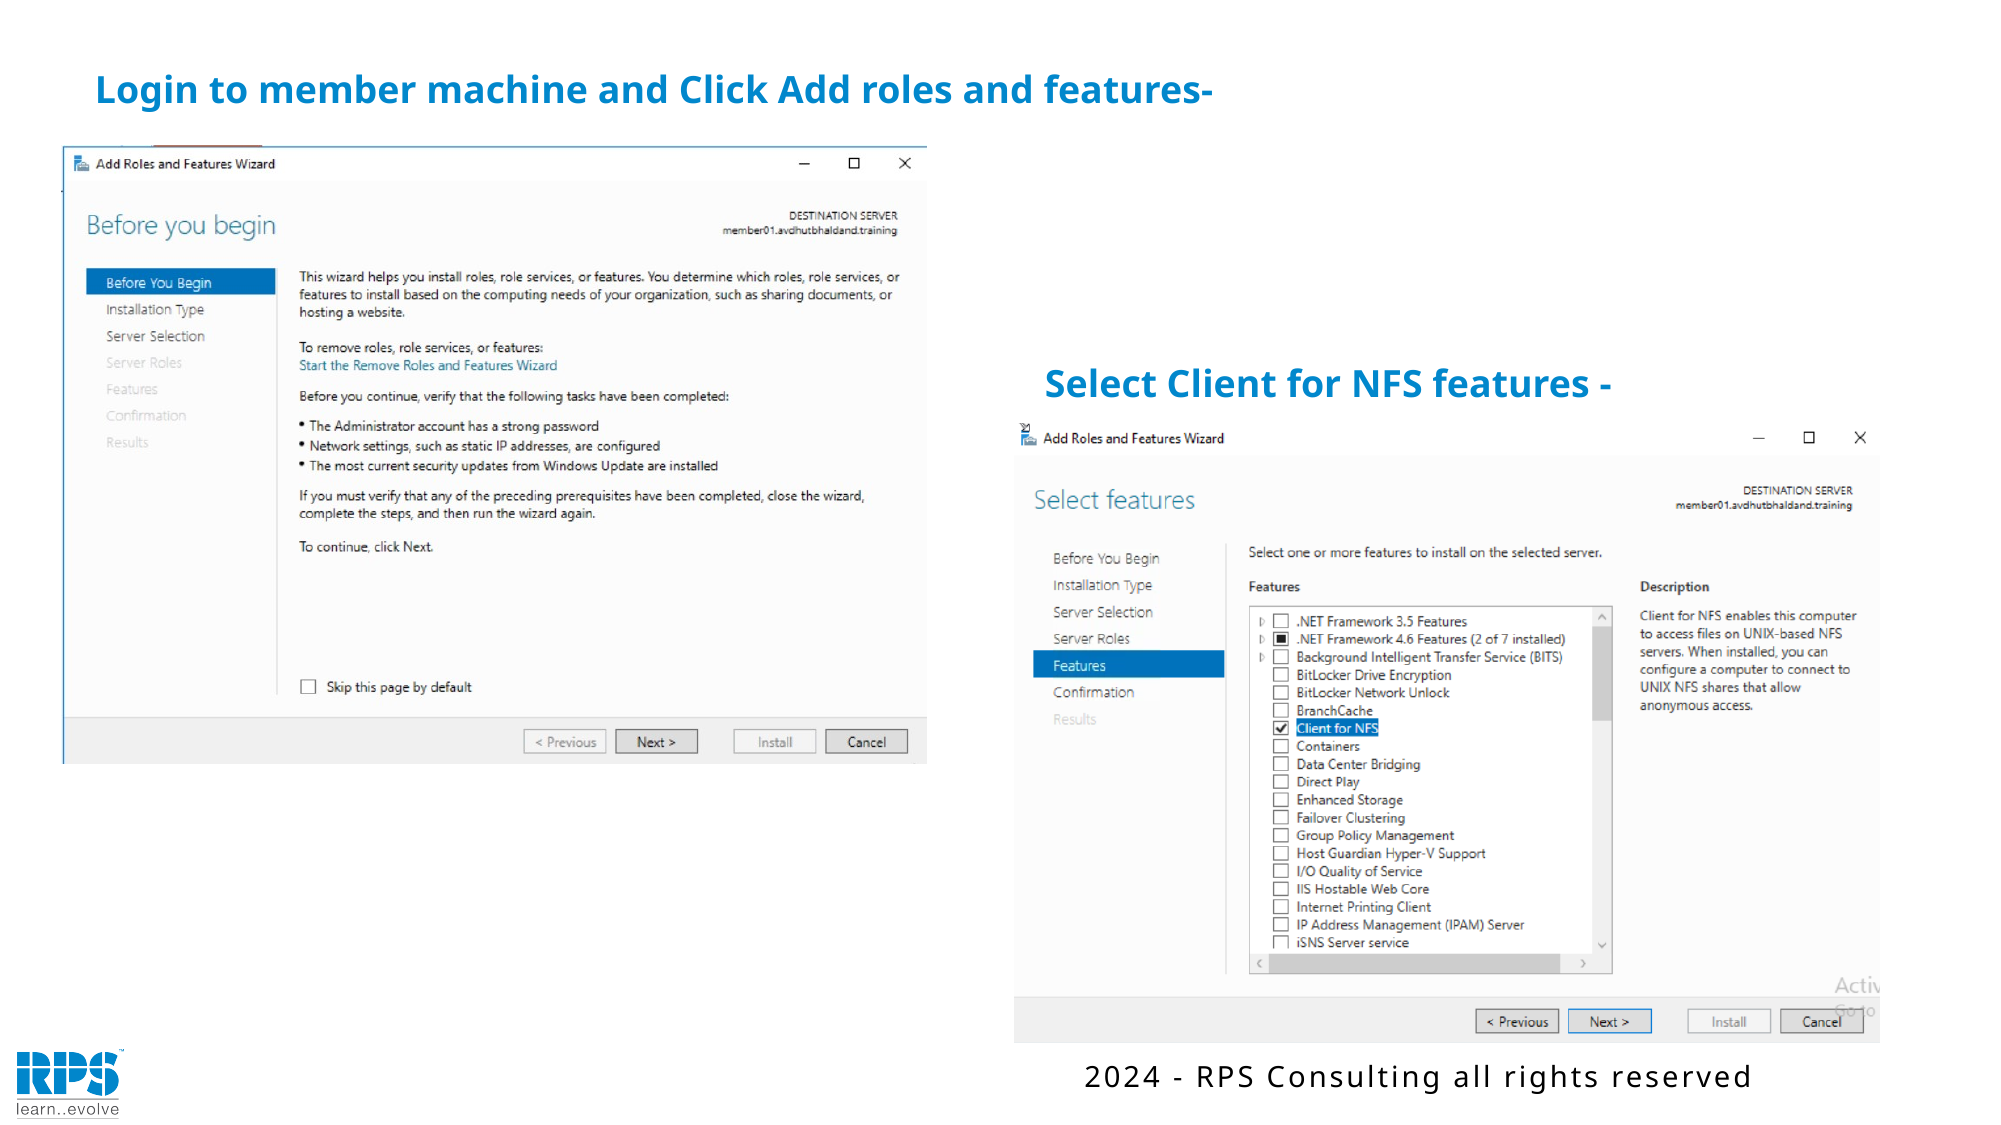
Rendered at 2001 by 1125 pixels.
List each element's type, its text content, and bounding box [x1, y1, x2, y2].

slide_number [1412, 1044, 1863, 1103]
picture [17, 1048, 125, 1120]
picture [60, 145, 927, 764]
text_box 2024 - RPS Consulting all rights reserved [725, 1052, 1412, 1094]
picture [1014, 422, 1880, 1044]
text_box Login to member machine and Click Add roles and features- [80, 58, 1230, 119]
text_box Select Client for NFS features - [1030, 352, 1628, 413]
